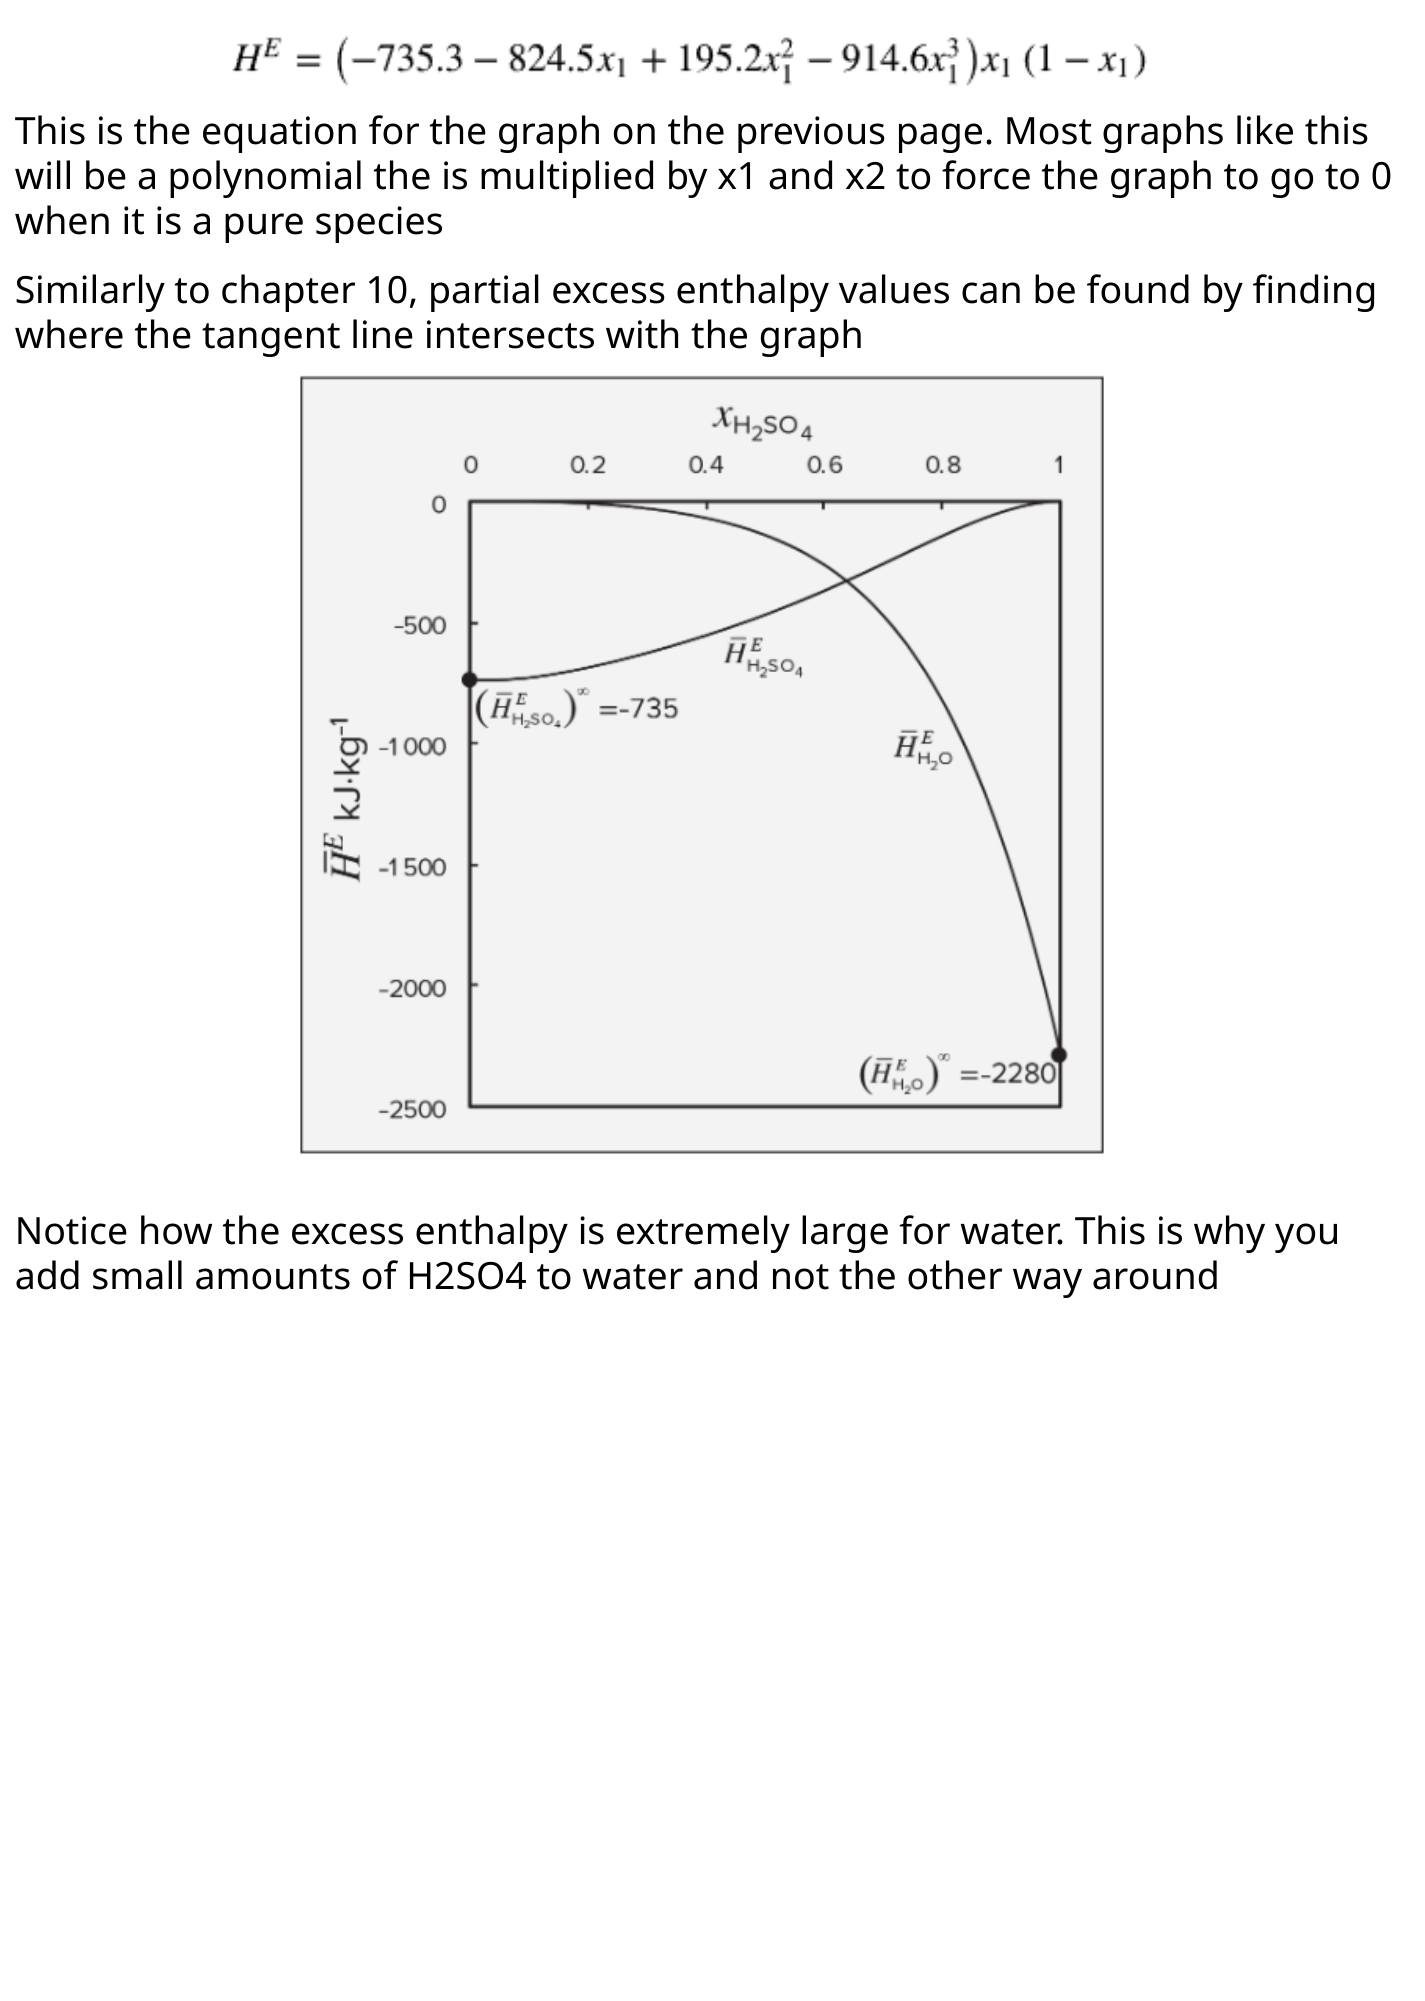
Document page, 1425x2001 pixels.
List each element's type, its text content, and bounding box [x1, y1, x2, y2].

text_box Similarly to chapter 10, partial excess enthalpy values can be found by finding where the tangent line intersects with the graph [0, 258, 1425, 363]
picture [296, 367, 1107, 1161]
text_box This is the equation for the graph on the previous page. Most graphs like this will be a polynomial the is multiplied by x1 and x2 to force the graph to go to 0 when it is a pure species [0, 99, 1425, 250]
text_box Notice how the excess enthalpy is extremely large for water. This is why you add small amounts of H2SO4 to water and not the other way around [0, 1199, 1425, 1305]
picture [216, 24, 1159, 98]
